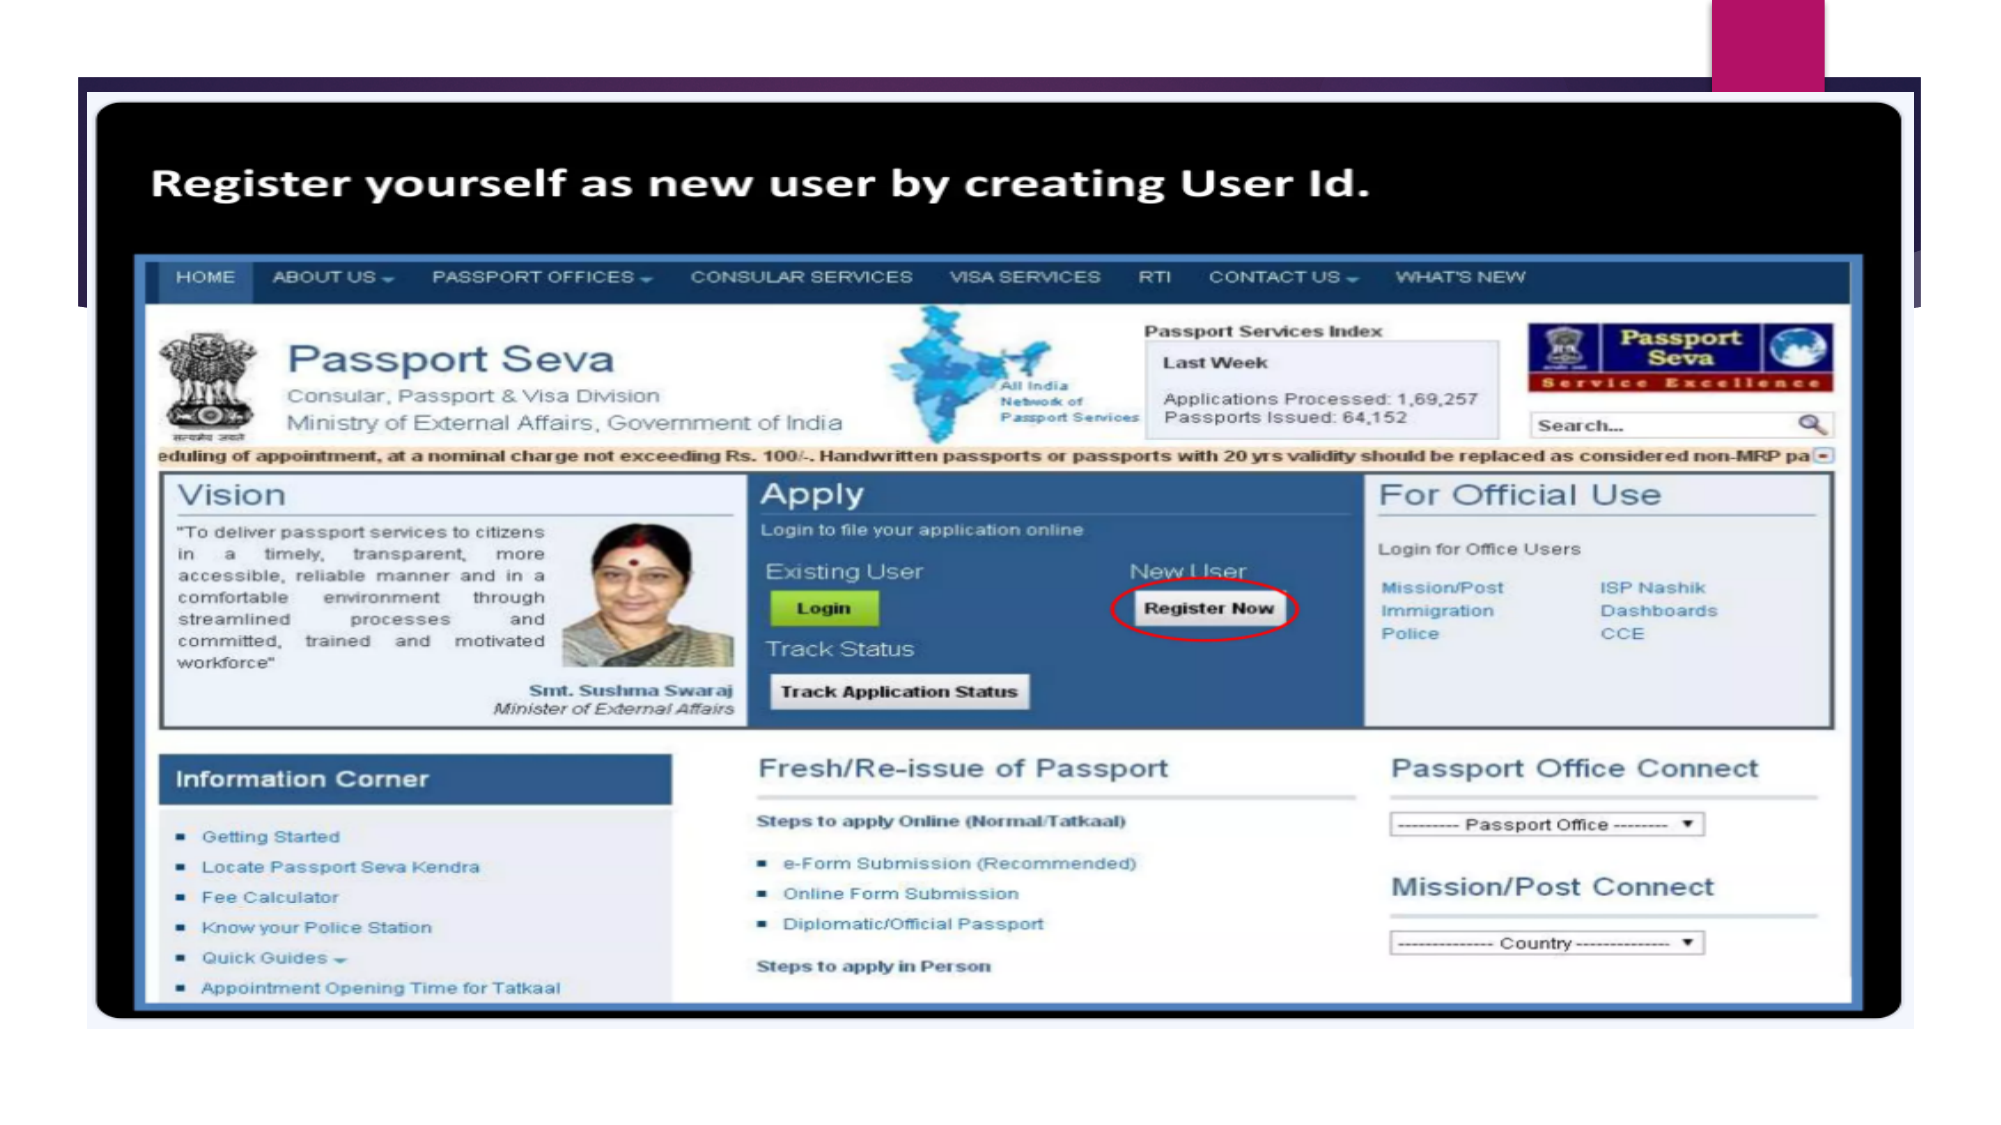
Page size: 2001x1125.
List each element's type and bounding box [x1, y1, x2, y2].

picture [87, 91, 1914, 1029]
